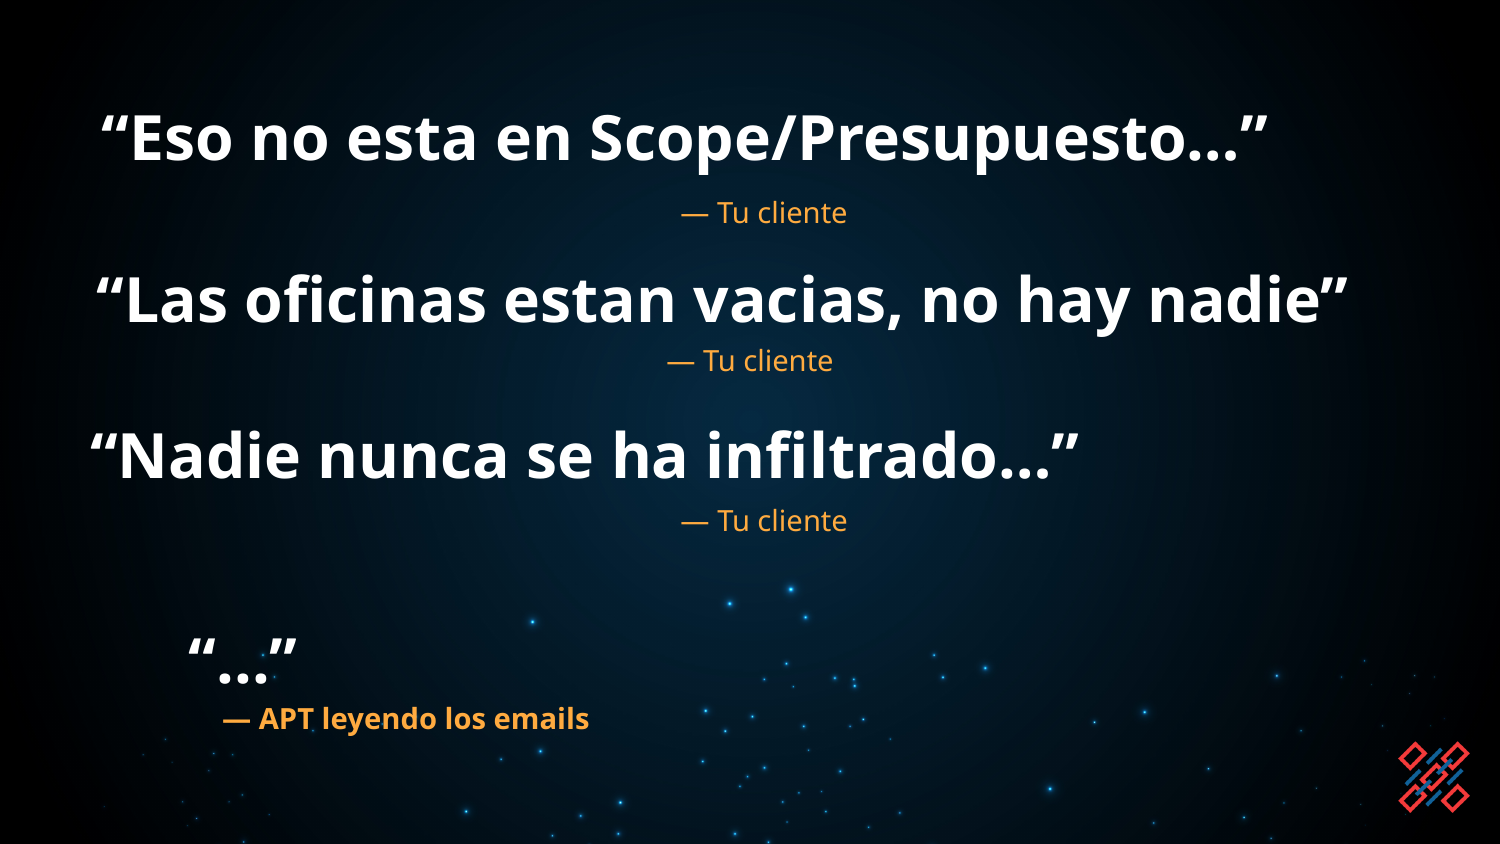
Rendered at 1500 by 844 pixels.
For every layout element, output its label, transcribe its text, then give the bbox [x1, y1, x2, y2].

text_box — Tu cliente [635, 498, 893, 564]
text_box — APT leyendo los emails [190, 685, 622, 763]
subtitle — Tu cliente [635, 180, 893, 245]
text_box “Las oficinas estan vacias, no hay nadie” [8, 245, 1438, 342]
text_box “...” [133, 605, 353, 730]
title “Eso no esta en Scope/Presupuesto…” [0, 82, 1395, 180]
text_box — Tu cliente [621, 342, 879, 401]
text_box “Nadie nunca se ha infiltrado…” [22, 401, 1148, 498]
picture [0, 0, 1500, 844]
